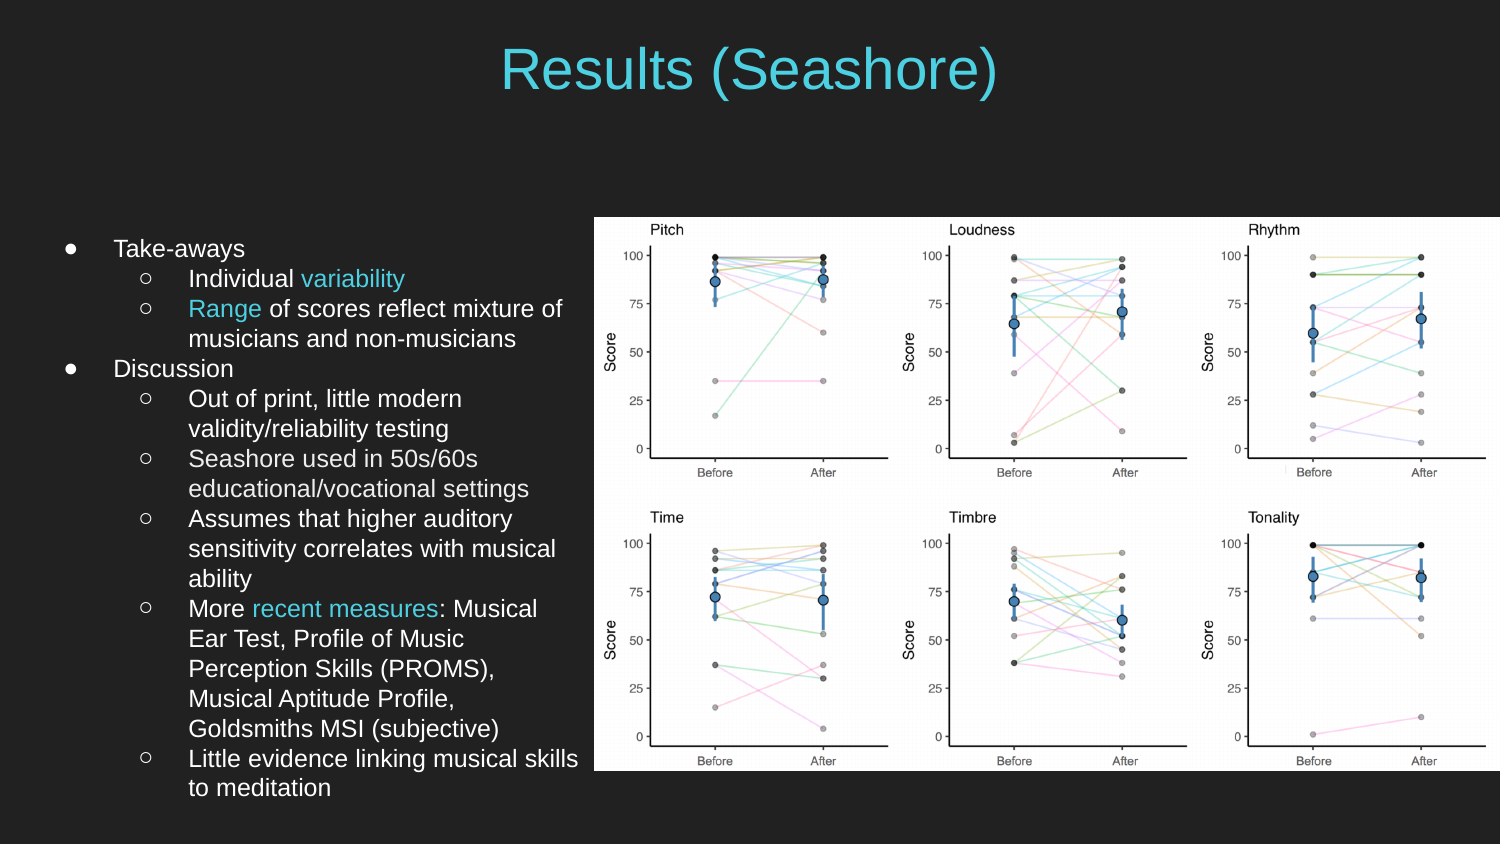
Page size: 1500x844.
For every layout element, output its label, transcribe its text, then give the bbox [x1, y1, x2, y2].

picture [594, 217, 1500, 771]
subtitle Results (Seashore) [51, 16, 1449, 147]
text_box Take-aways Individual variability Range of scores reflect mixture of musicians and non-musicians Discussion Out of print, little modern validity/reliability testing Seashore used in 50s/60s educational/vocational settings Assumes that higher auditory sensitivity correlates with musical ability More recent measures: Musical Ear Test, Profile of Music Perception Skills (PROMS), Musical Aptitude Profile, Goldsmiths MSI (subjective) Little evidence linking musical skills to meditation [23, 218, 595, 817]
